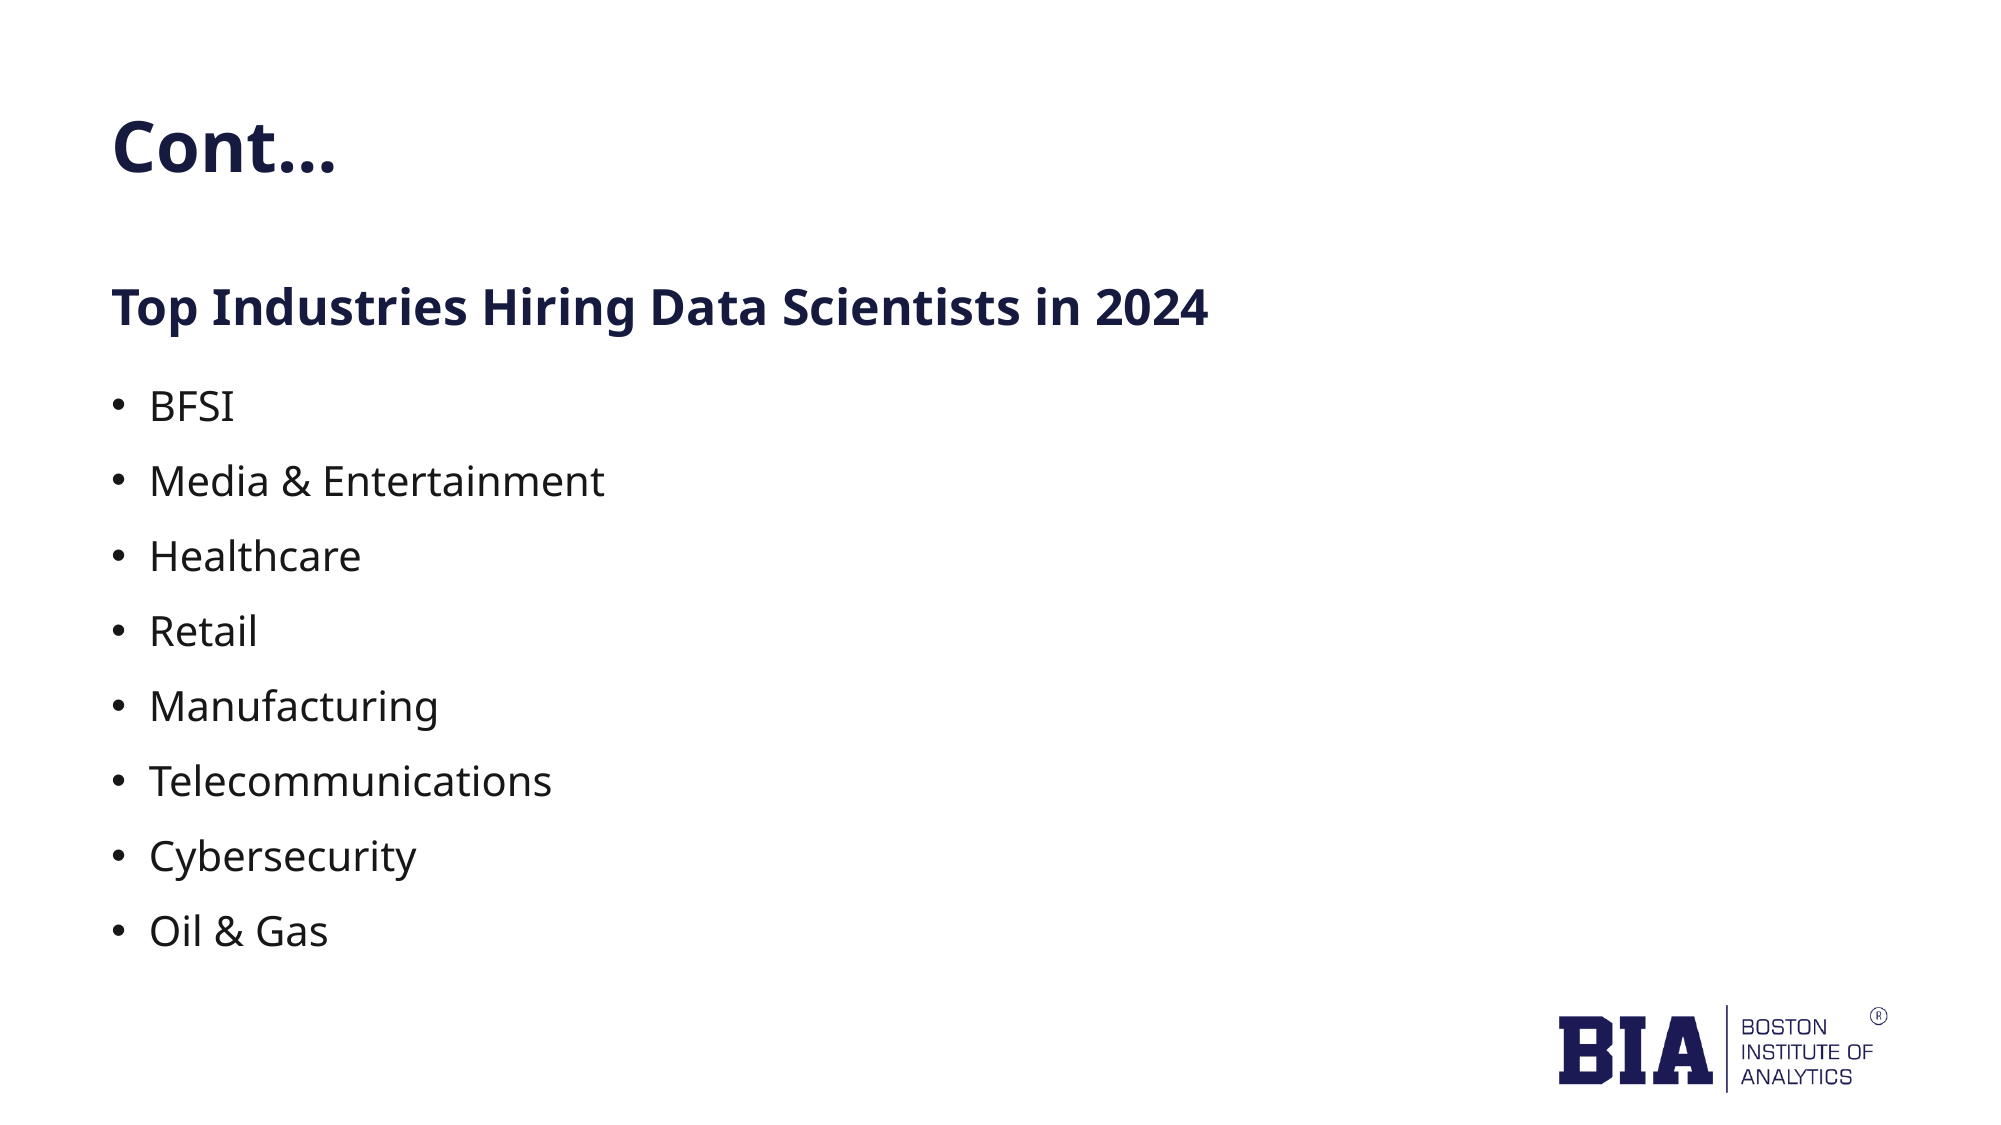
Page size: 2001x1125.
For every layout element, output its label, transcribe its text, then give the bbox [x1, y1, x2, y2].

picture [1557, 1020, 1889, 1094]
title Cont… [111, 99, 1889, 200]
list BFSI Media & Entertainment Healthcare Retail Manufacturing Telecommunications Cybersecurity Oil & Gas [111, 379, 1889, 1020]
text_box Top Industries Hiring Data Scientists in 2024 [111, 275, 1889, 336]
